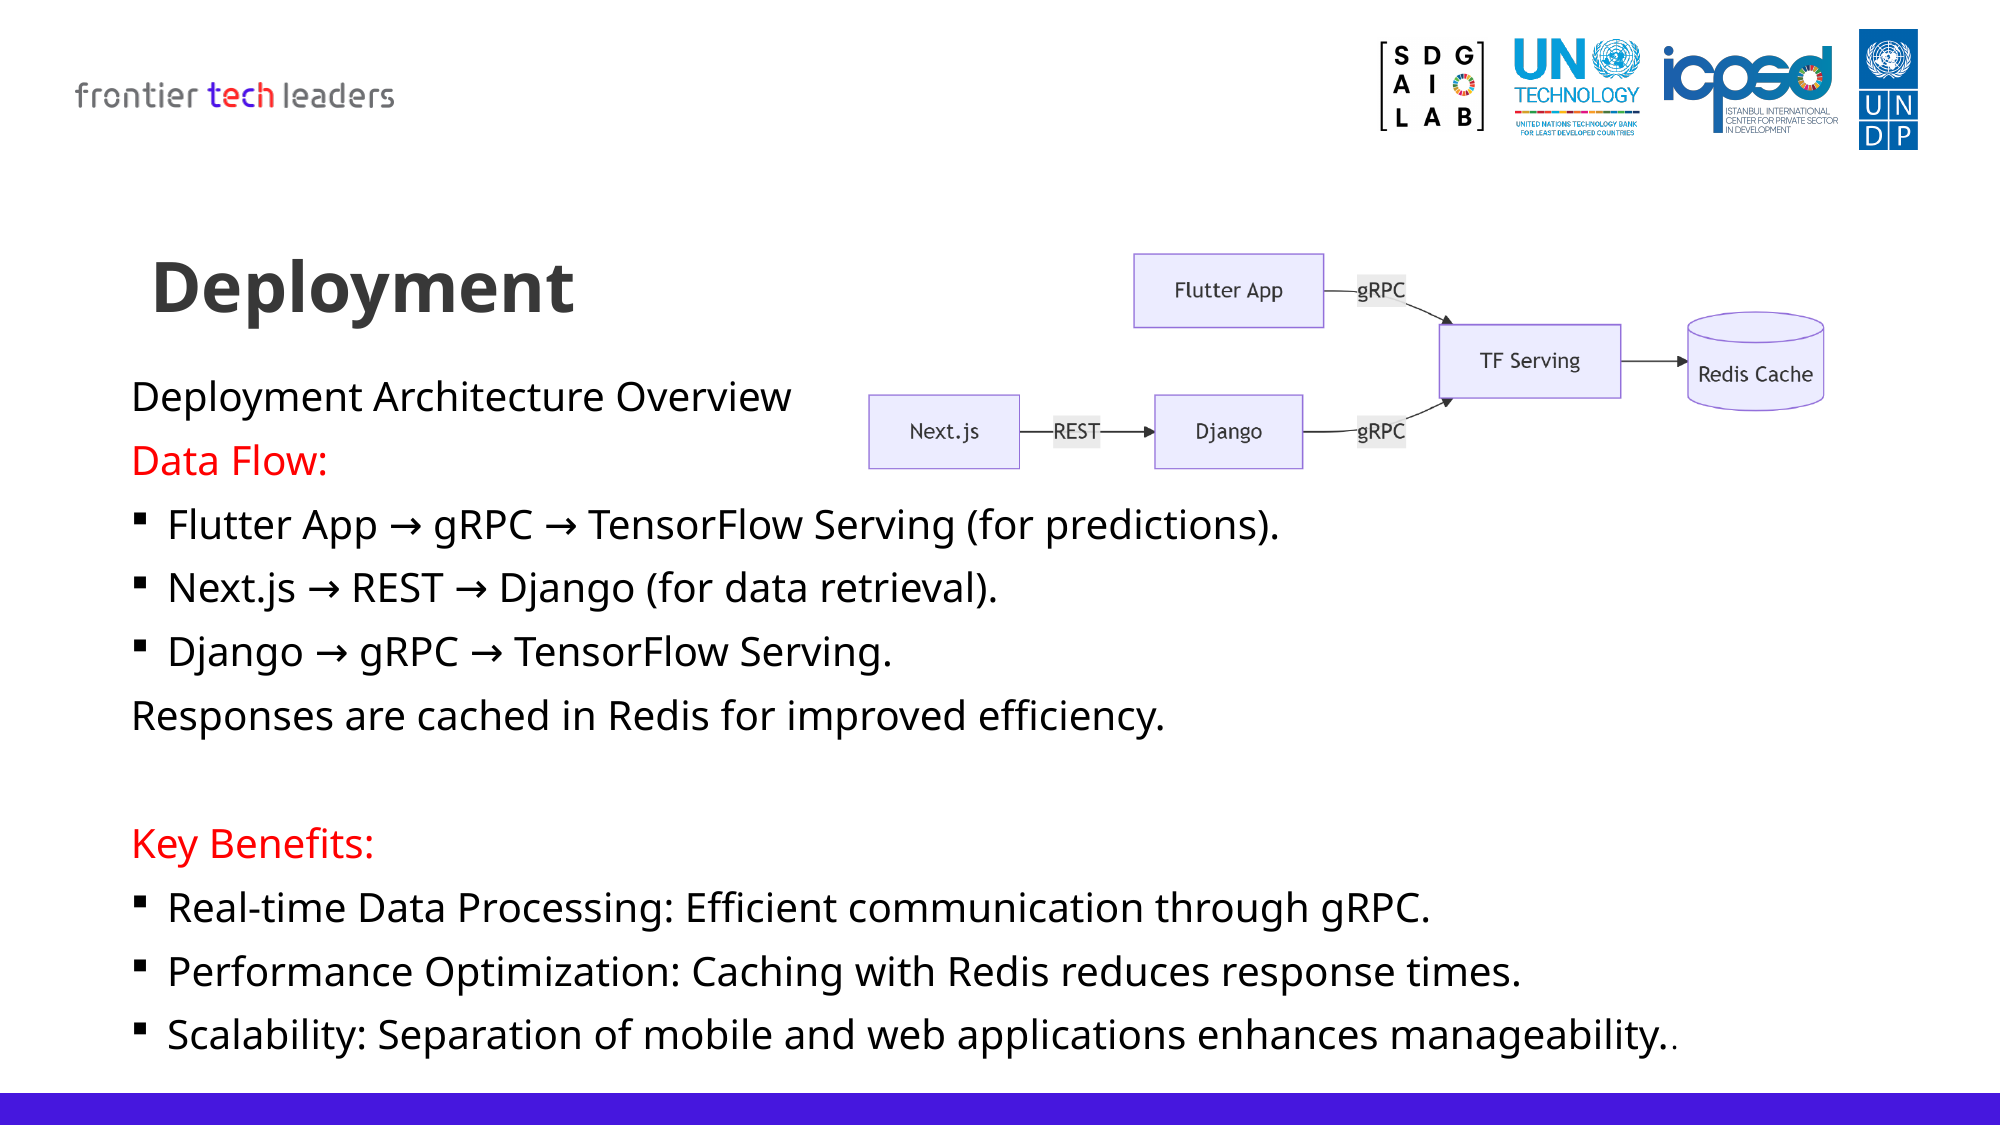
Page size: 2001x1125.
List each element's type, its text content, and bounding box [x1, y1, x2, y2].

text_box Deployment [142, 242, 943, 338]
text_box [1377, 29, 1918, 150]
text_box Deployment Architecture Overview Data Flow: Flutter App → gRPC → TensorFlow Serving (for predictions). Next.js → REST → Django (for data retrieval). Django → gRPC → TensorFlow Serving. Responses are cached in Redis for improved efficiency. Key Benefits: Real-time Data Processing: Efficient communication through gRPC. Performance Optimization: Caching with Redis reduces response times. Scalability: Separation of mobile and web applications enhances manageability.. [123, 369, 1919, 1067]
picture [858, 243, 1834, 479]
text_box [0, 1093, 2000, 1125]
picture [75, 82, 394, 108]
